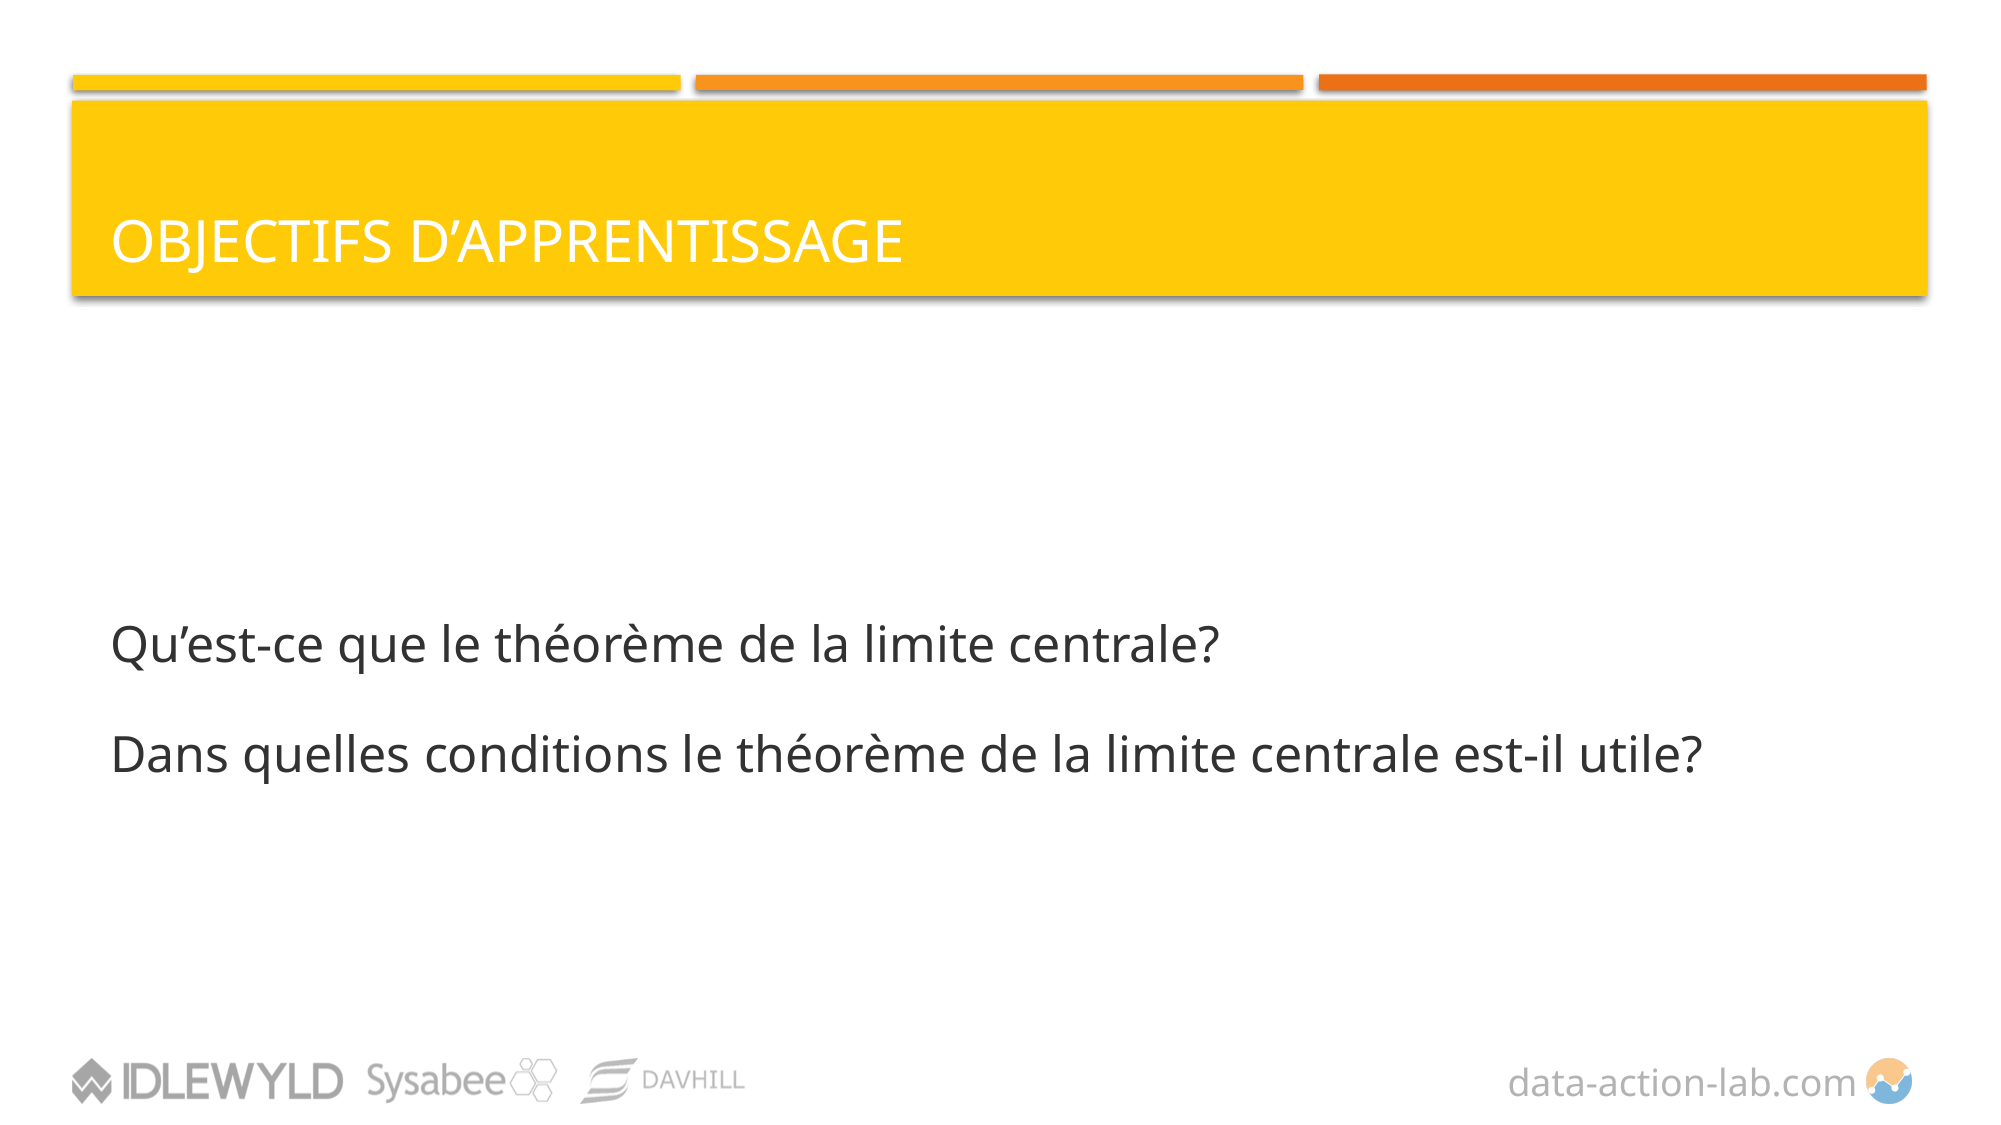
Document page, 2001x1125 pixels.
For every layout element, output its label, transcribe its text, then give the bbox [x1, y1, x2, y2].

picture [72, 1058, 745, 1104]
list Qu’est-ce que le théorème de la limite centrale? Dans quelles conditions le théorème de la limite centrale est-il utile? [95, 357, 1905, 1037]
title OBJECTIFS D’APPRENTISSAGE [95, 115, 1905, 282]
